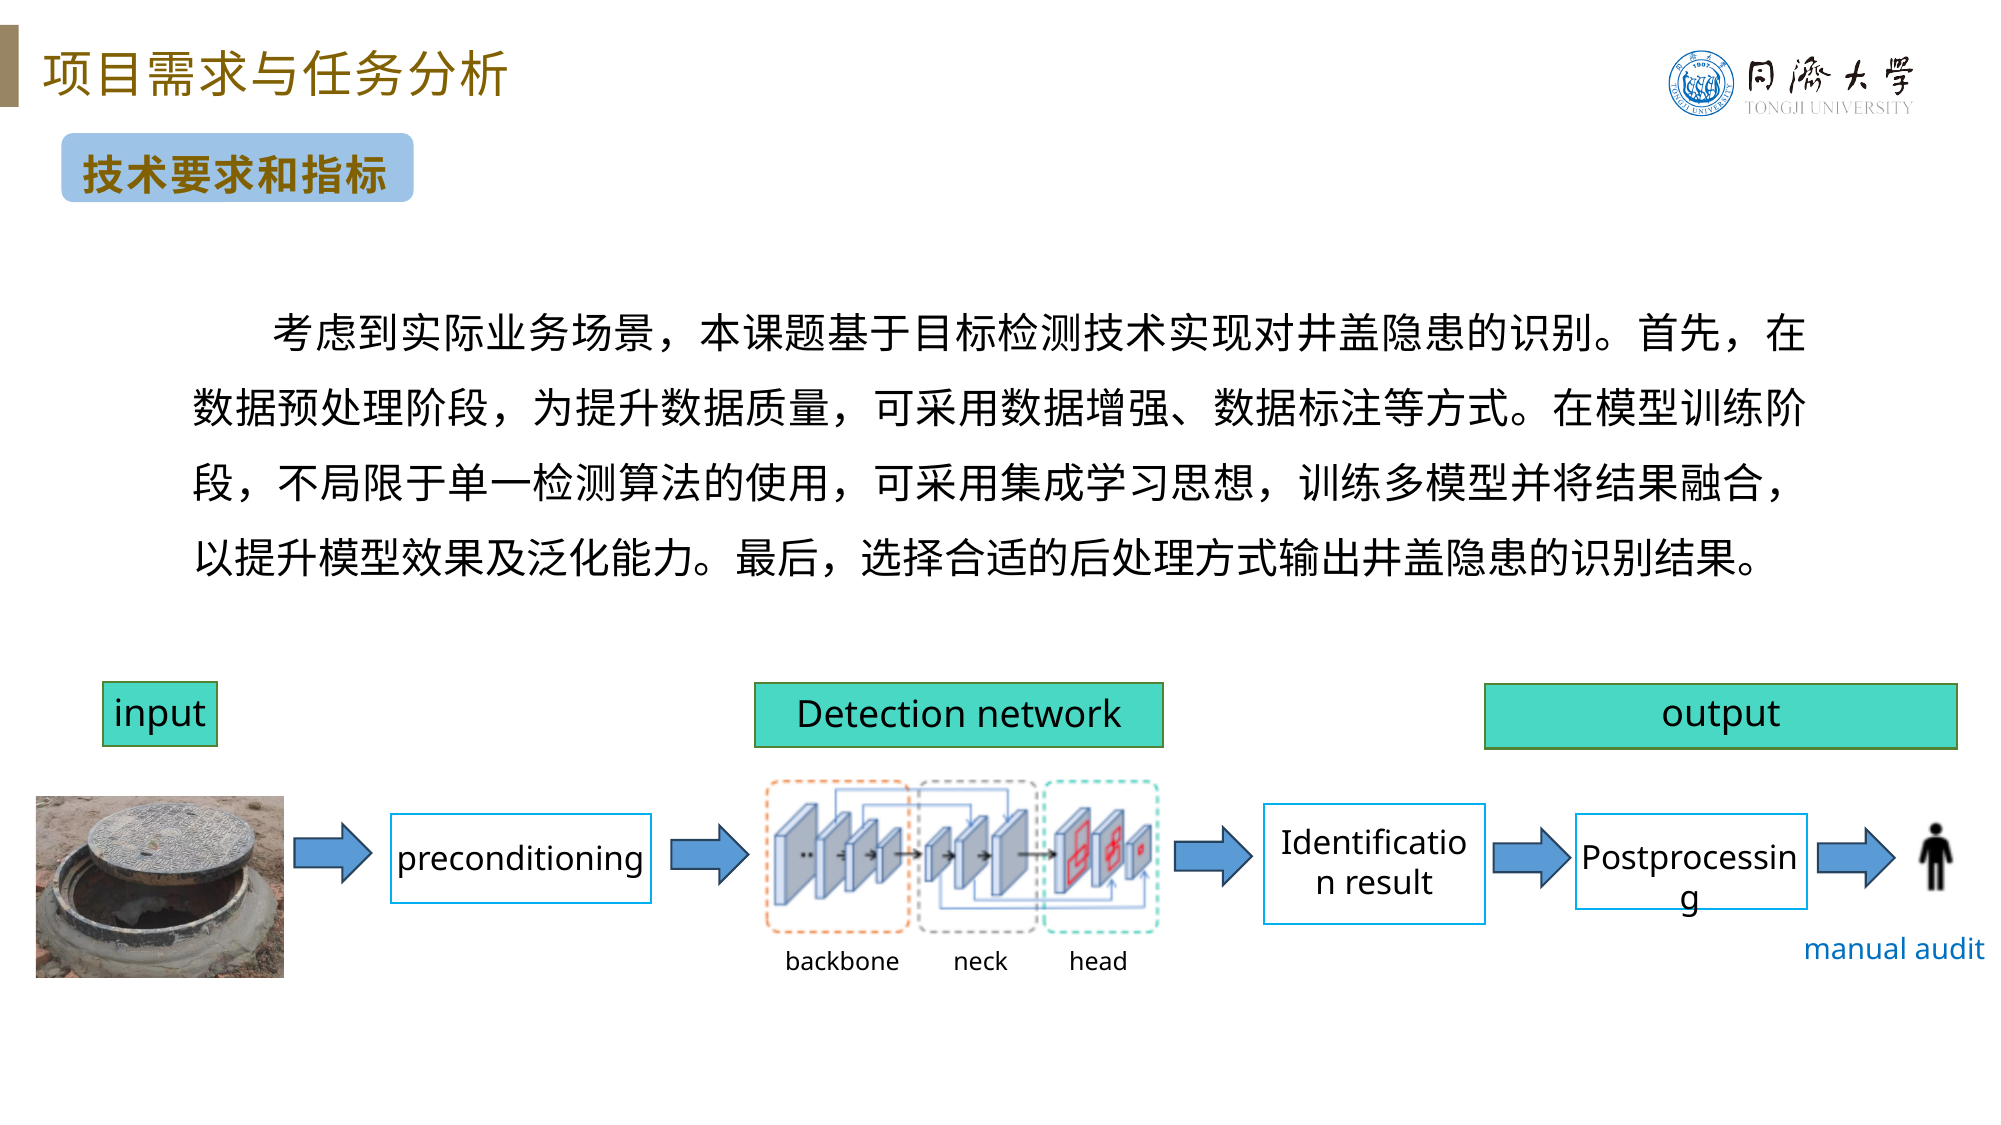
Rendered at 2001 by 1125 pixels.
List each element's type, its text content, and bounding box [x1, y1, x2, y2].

text_box [1263, 803, 1486, 925]
text_box 技术要求和指标 [67, 131, 414, 206]
text_box output [1646, 681, 1796, 742]
text_box input [98, 681, 221, 742]
text_box [390, 813, 652, 829]
text_box neck [938, 938, 1023, 983]
text_box [1492, 826, 1572, 890]
text_box [1575, 813, 1808, 828]
text_box [390, 885, 652, 904]
text_box [670, 823, 750, 886]
text_box Detection network [781, 682, 1137, 743]
picture [1915, 815, 1958, 894]
text_box backbone [770, 938, 915, 983]
text_box [1484, 683, 1958, 750]
text_box Identification result [1263, 813, 1485, 909]
picture [761, 779, 1164, 935]
picture [1652, 12, 1930, 154]
text_box preconditioning [381, 829, 660, 885]
text_box 项目需求与任务分析 [27, 23, 1113, 111]
text_box [0, 24, 20, 108]
text_box Postprocessing [1564, 828, 1815, 924]
text_box head [1054, 938, 1143, 983]
text_box [102, 742, 218, 747]
text_box 考虑到实际业务场景，本课题基于目标检测技术实现对井盖隐患的识别。首先，在数据预处理阶段，为提升数据质量，可采用数据增强、数据标注等方式。在模型训练阶段，不局限于单一检测算法的使用，可采用集成学习思想，训练多模型并将结果融合，以提升模型效果及泛化能力。最后，选择合适的后处理方式输出井盖隐患的识别结果。 [178, 274, 1822, 590]
text_box [1173, 824, 1254, 888]
text_box [754, 682, 1164, 748]
picture [35, 796, 284, 978]
text_box manual audit [1788, 923, 2000, 973]
text_box [293, 821, 373, 885]
text_box [1816, 826, 1897, 890]
text_box [60, 133, 67, 202]
